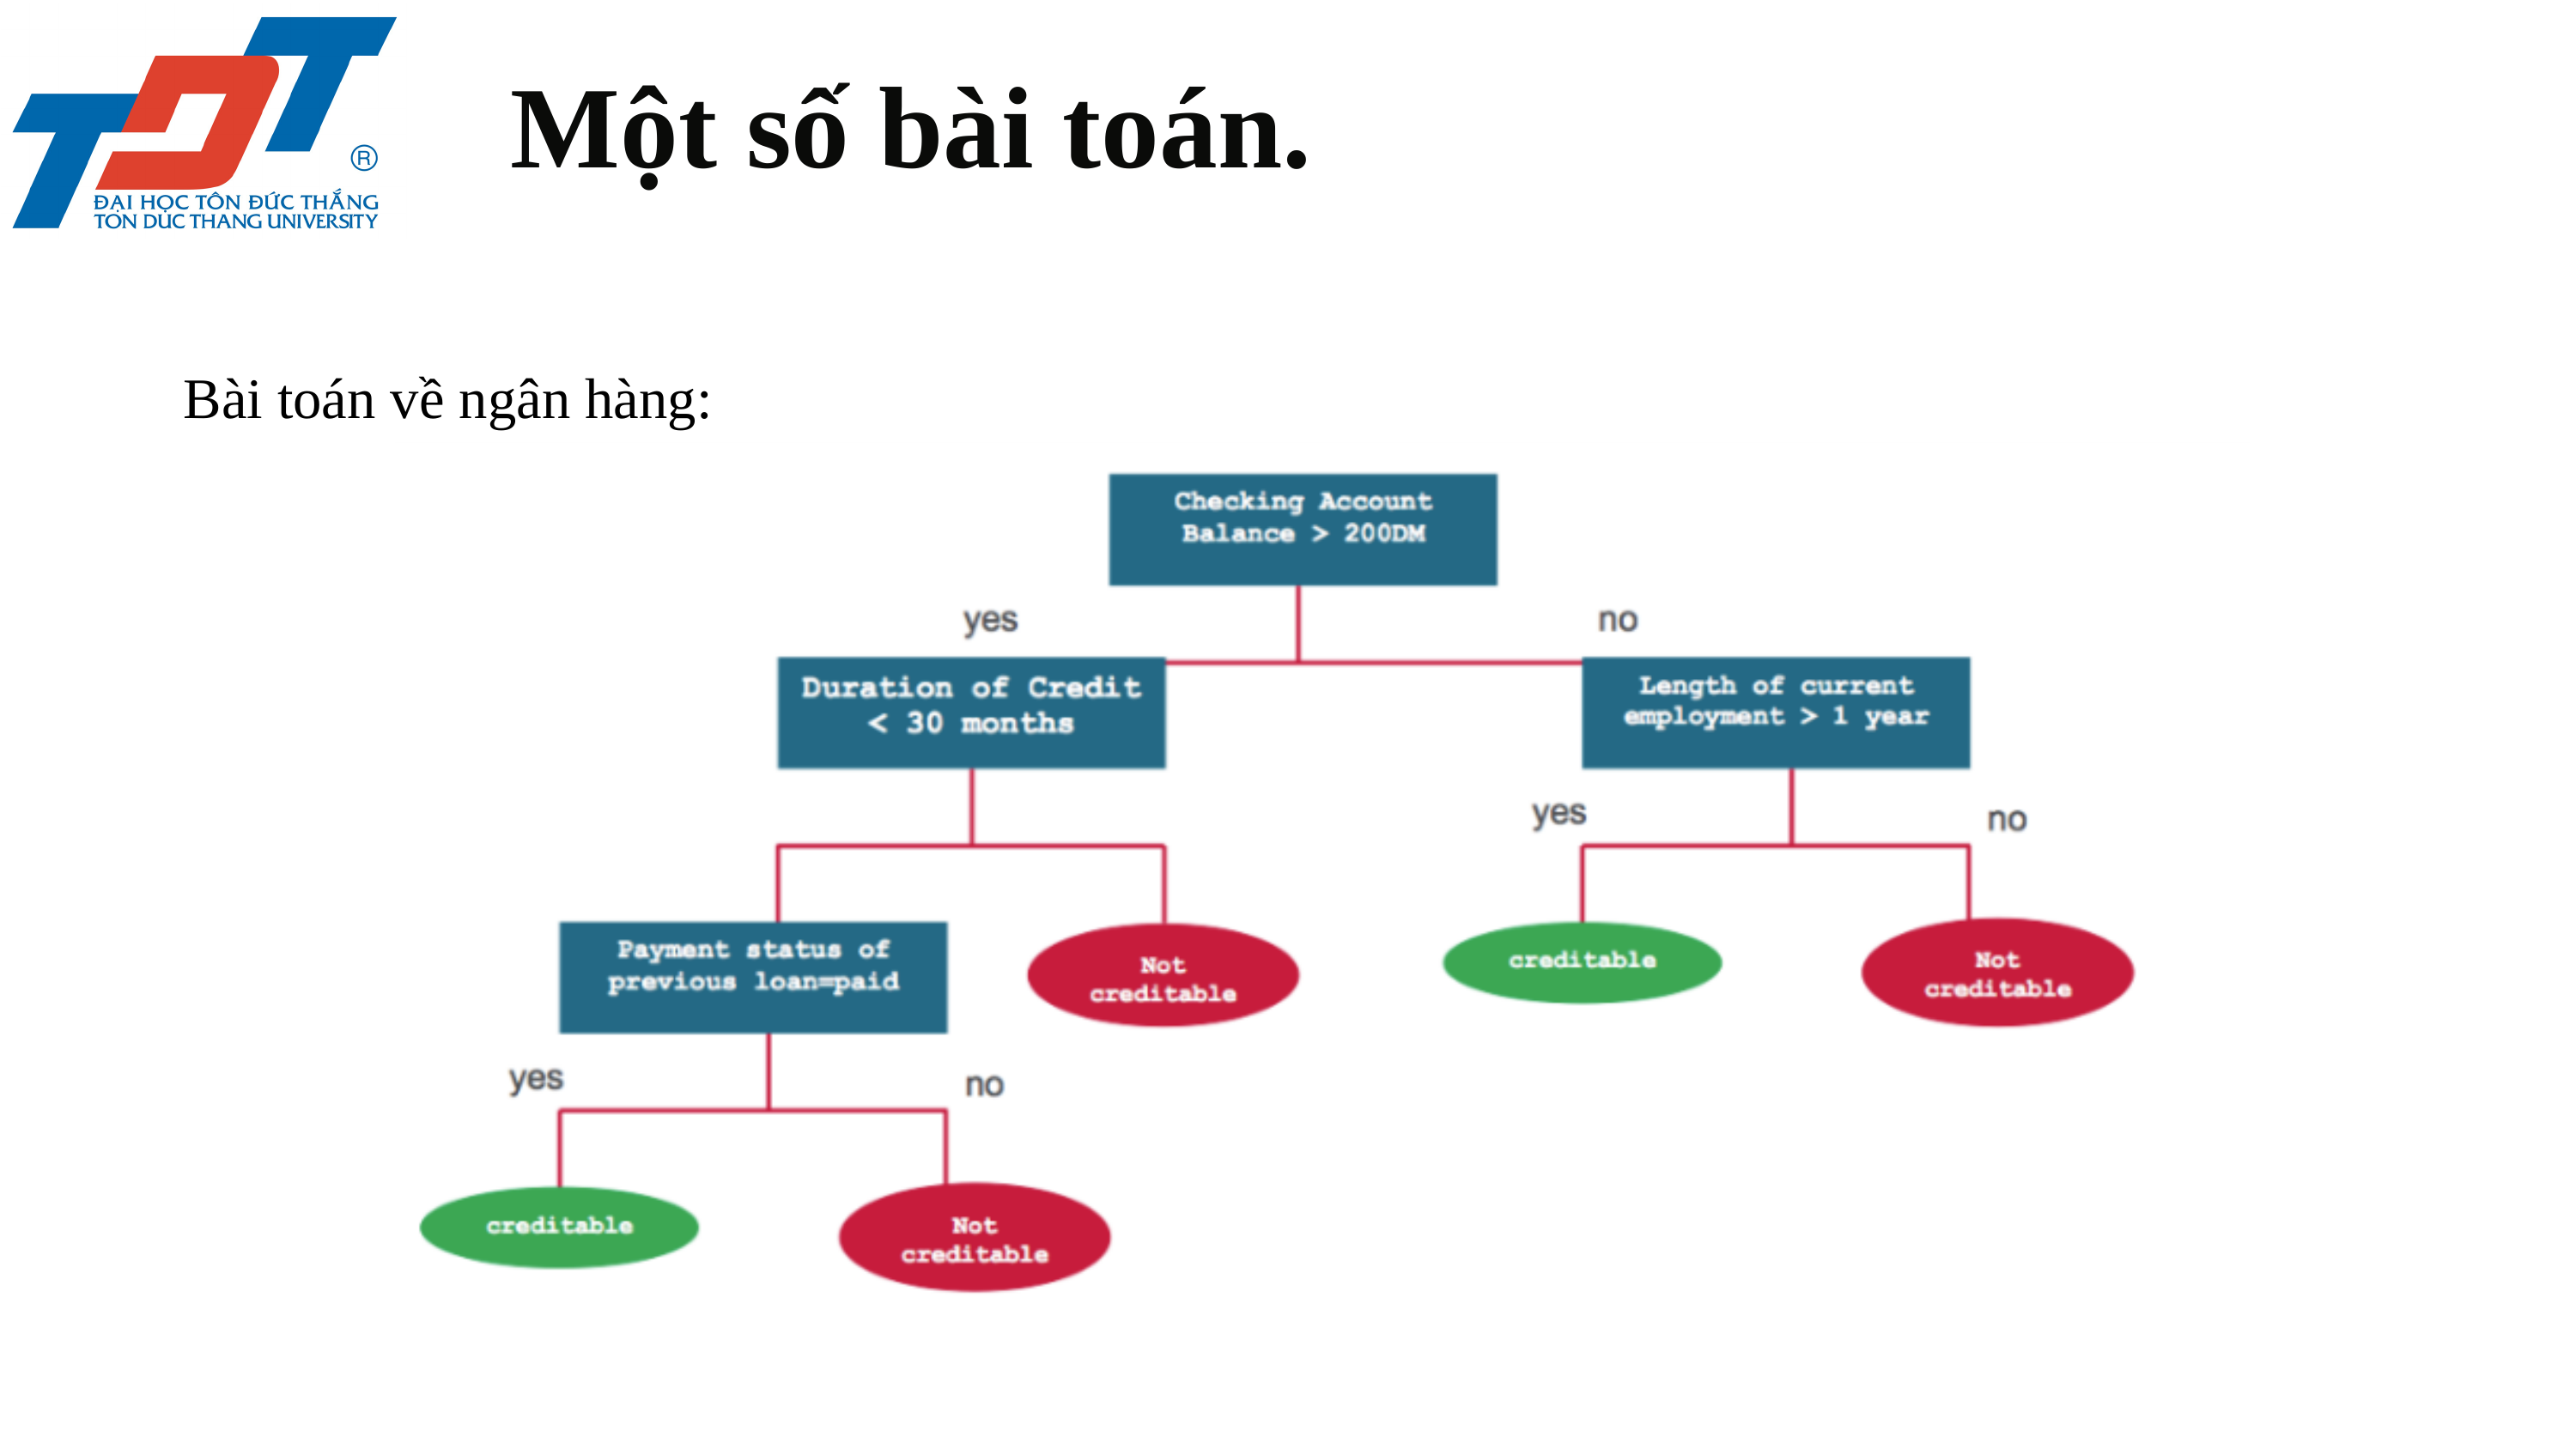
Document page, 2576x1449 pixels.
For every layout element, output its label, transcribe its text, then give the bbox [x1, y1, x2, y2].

text_box Một số bài toán. [510, 51, 2535, 191]
text_box Bài toán về ngân hàng: [171, 320, 2475, 539]
picture [395, 440, 2251, 1306]
text_box [1, 3, 407, 239]
